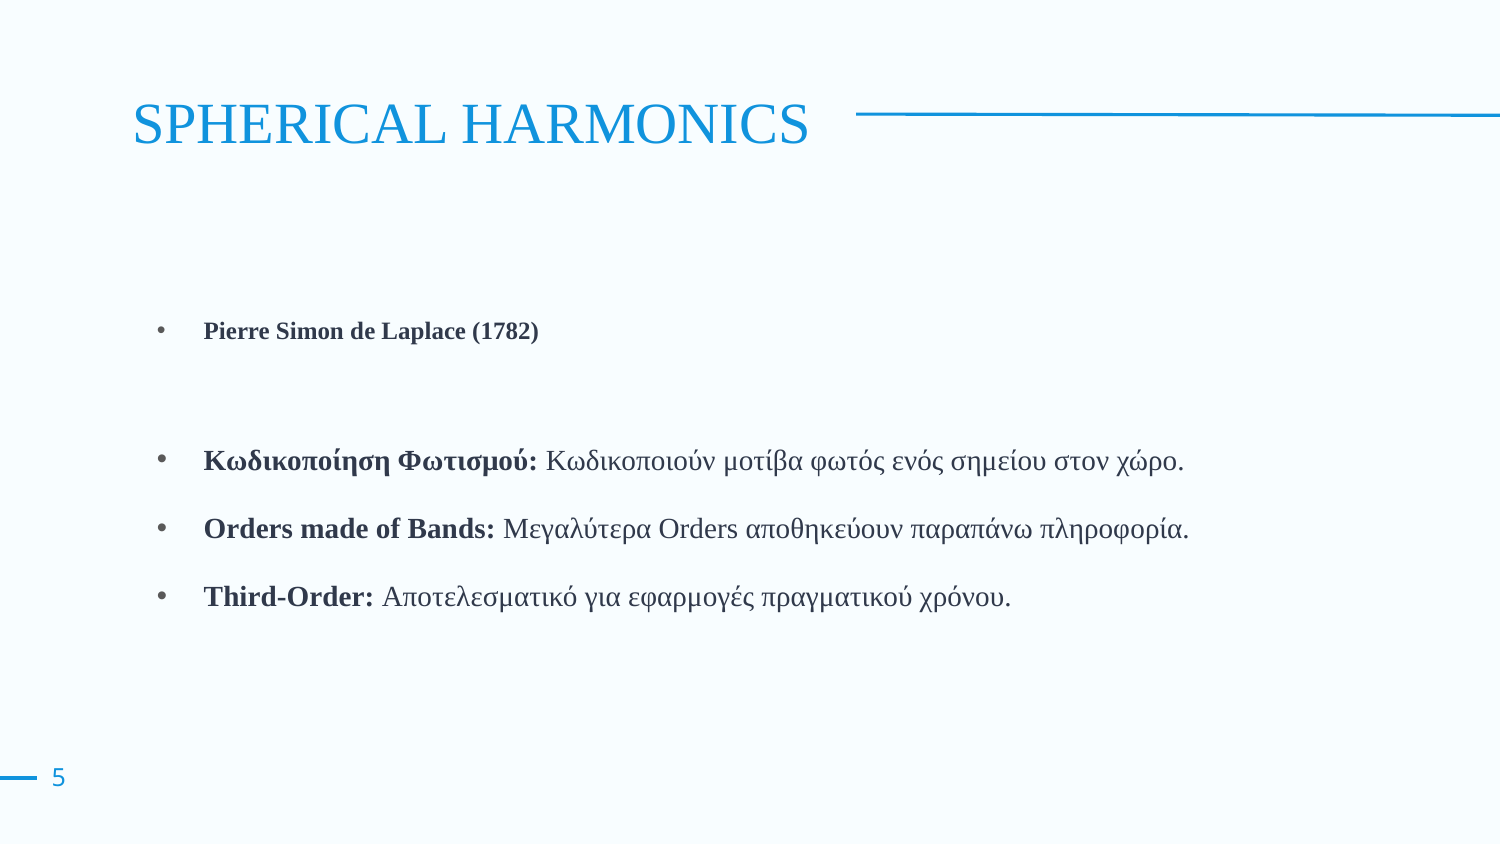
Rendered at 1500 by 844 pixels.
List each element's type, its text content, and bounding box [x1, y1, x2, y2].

slide_number 5 [39, 760, 79, 796]
title SPHERICAL HARMONICS [116, 72, 1383, 167]
text_box Pierre Simon de Laplace (1782) Κωδικοποίηση Φωτισμού: Κωδικοποιούν μοτίβα φωτός ενός σημείου στον χώρο. Orders made of Bands: Μεγαλύτερα Orders αποθηκεύουν παραπάνω πληροφορία. Third-Order: Αποτελεσματικό για εφαρμογές πραγματικού χρόνου. [116, 181, 1383, 746]
